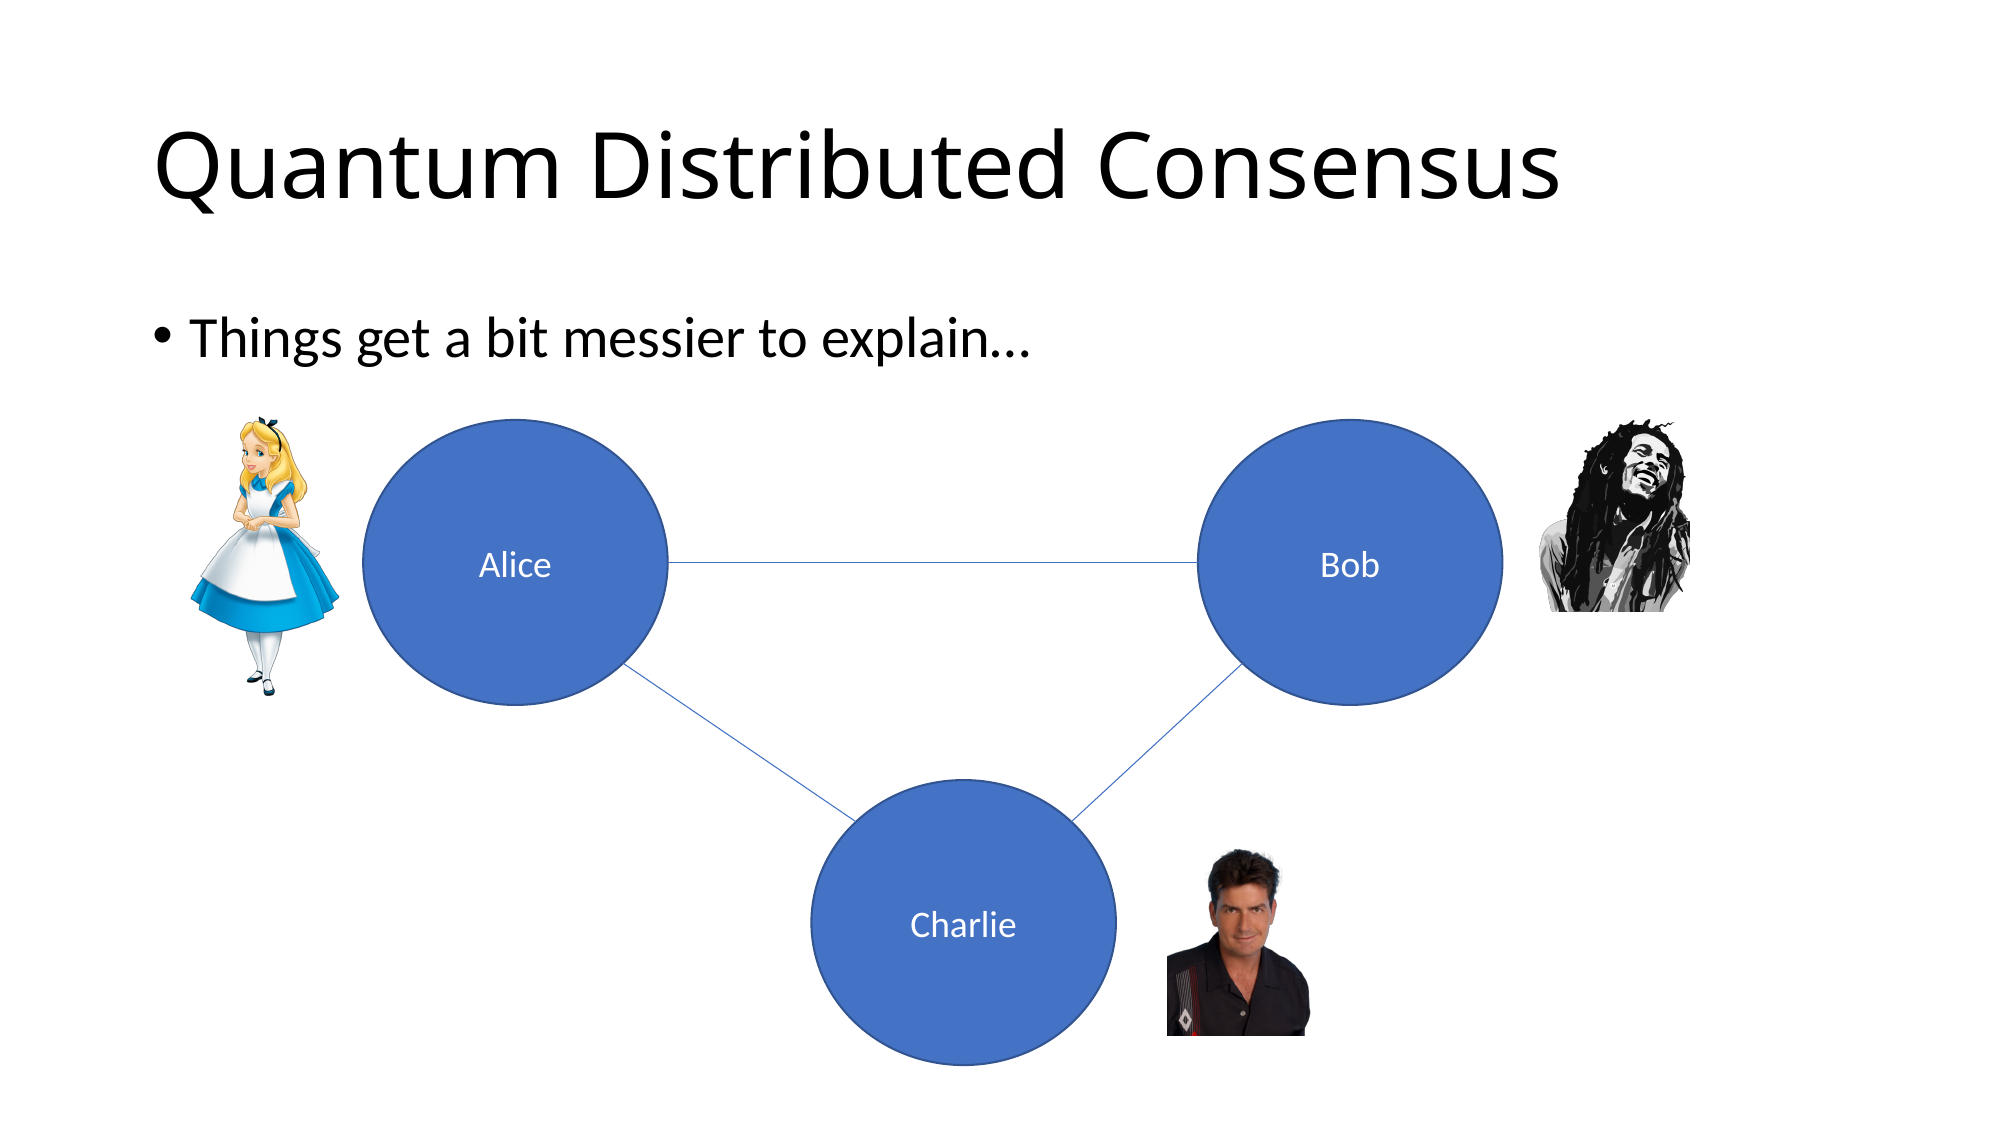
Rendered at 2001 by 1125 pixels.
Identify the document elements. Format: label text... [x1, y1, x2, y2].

picture [1539, 419, 1690, 612]
text_box Alice [362, 418, 669, 706]
text_box Bob [1196, 418, 1504, 706]
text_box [1071, 663, 1243, 822]
list Things get a bit messier to explain… [137, 299, 1863, 1014]
text_box Charlie [810, 779, 1117, 1067]
picture [186, 414, 341, 700]
title Quantum Distributed Consensus [137, 59, 1863, 278]
picture [1167, 849, 1318, 1036]
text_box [623, 663, 856, 822]
